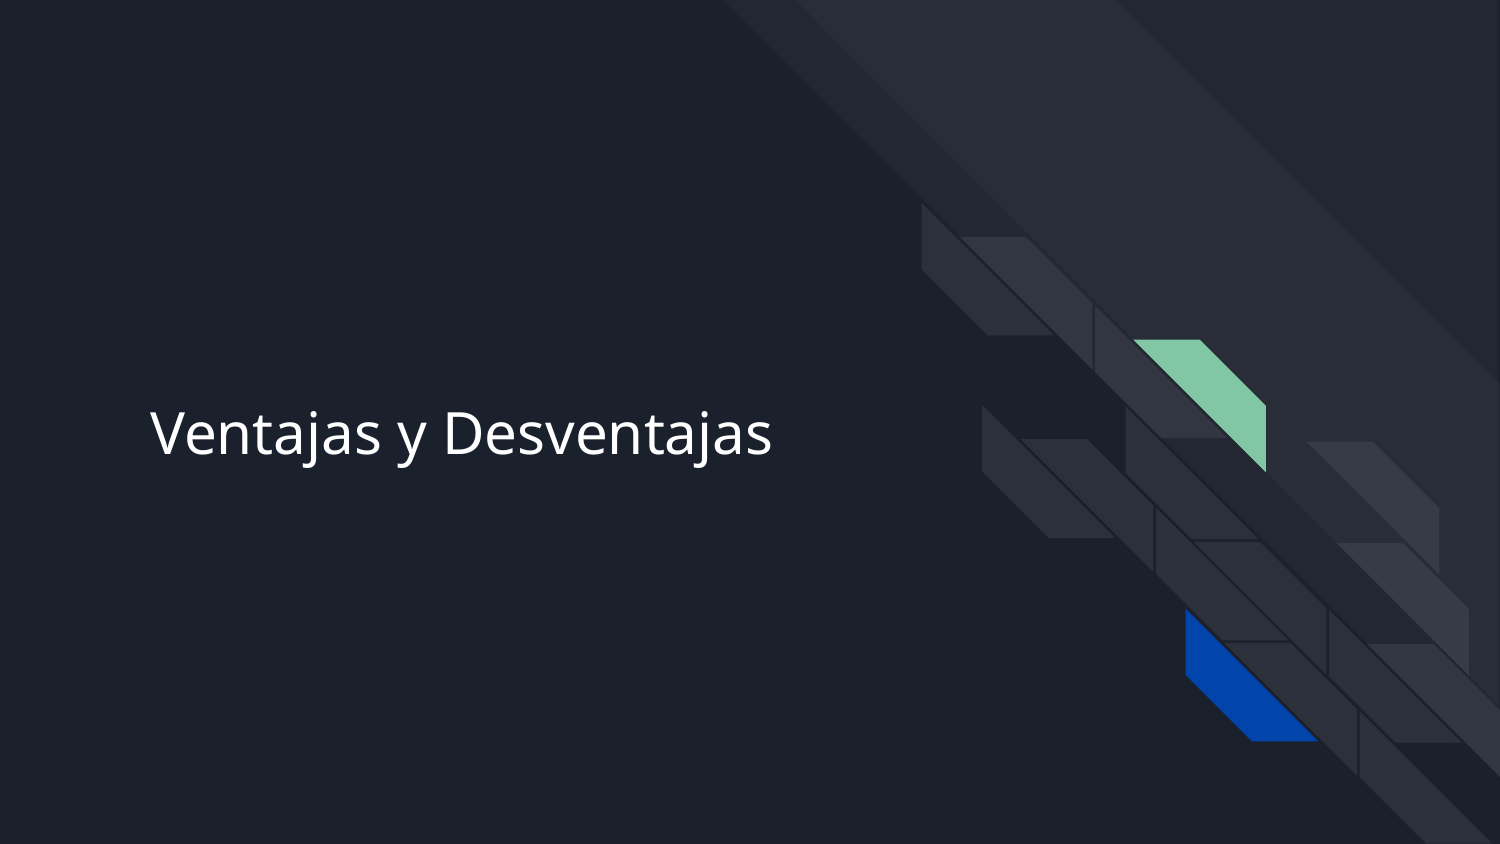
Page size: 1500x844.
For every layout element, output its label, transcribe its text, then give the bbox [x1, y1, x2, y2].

title Ventajas y Desventajas [135, 336, 888, 526]
